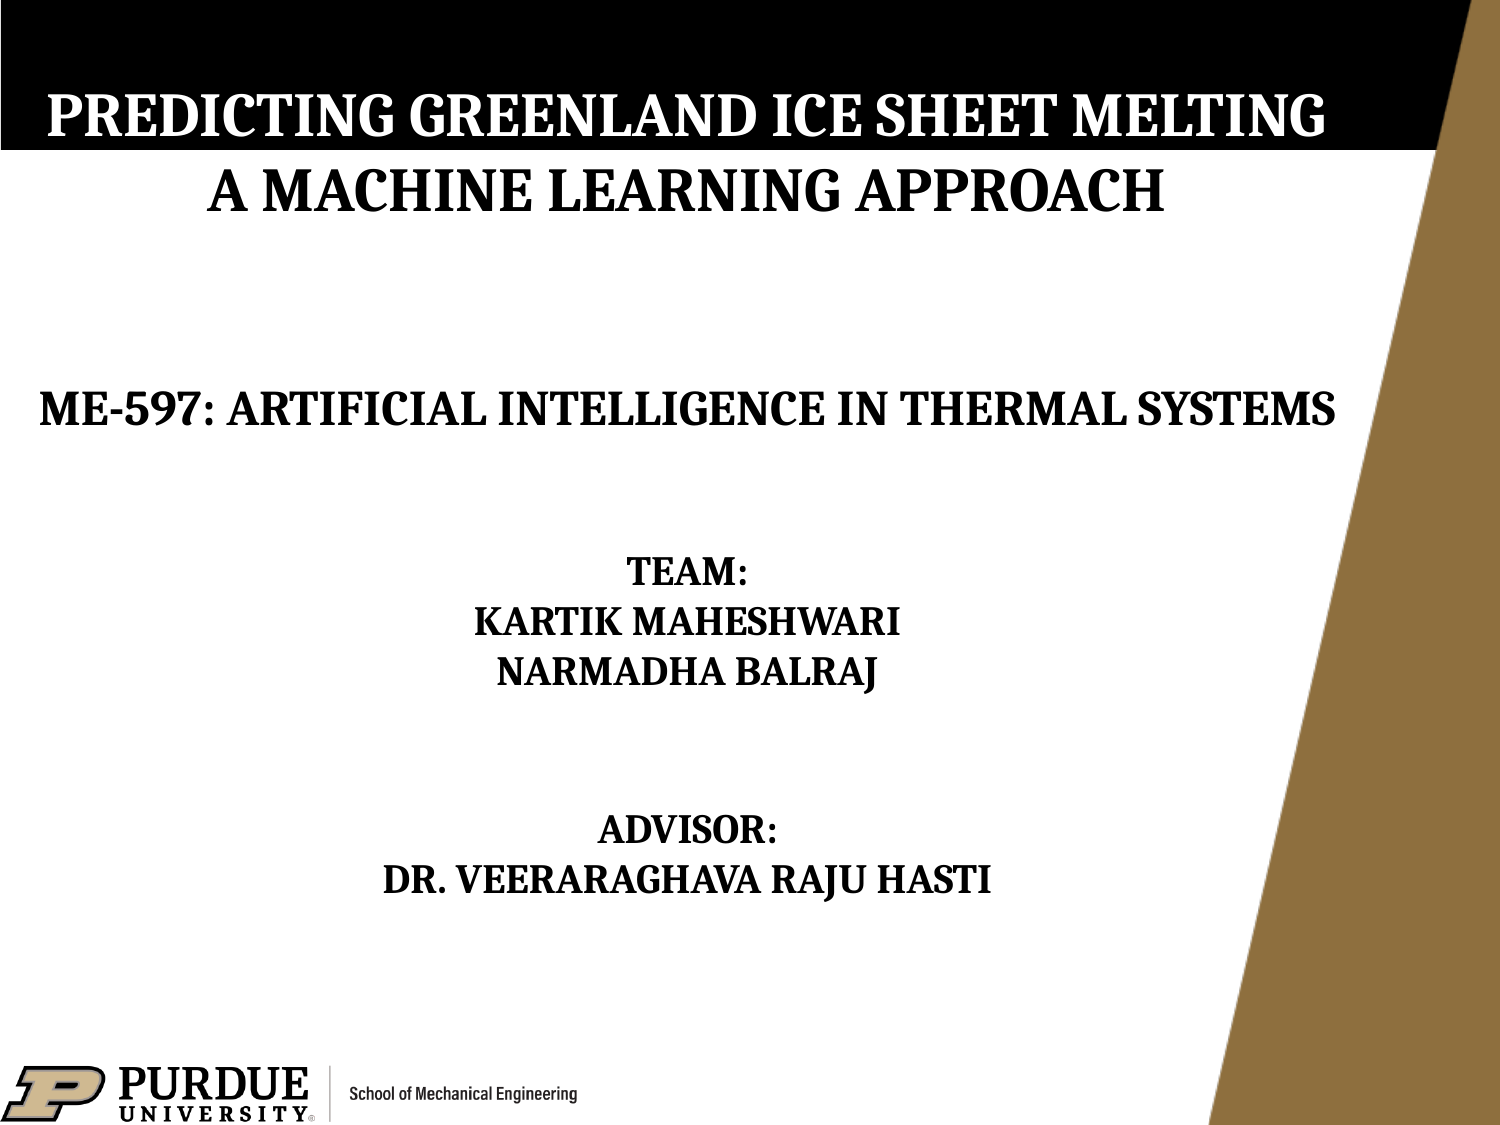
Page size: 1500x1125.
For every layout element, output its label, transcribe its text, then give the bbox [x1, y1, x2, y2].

text_box ME-597: ARTIFICIAL INTELLIGENCE IN THERMAL SYSTEMS [0, 368, 1203, 444]
text_box PREDICTING GREENLAND ICE SHEET MELTING A MACHINE LEARNING APPROACH [0, 158, 1203, 232]
text_box TEAM: KARTIK MAHESHWARI NARMADHA BALRAJ [406, 536, 969, 701]
text_box ADVISOR: DR. VEERARAGHAVA RAJU HASTI [356, 794, 1019, 910]
picture [0, 0, 1500, 1125]
picture [0, 1062, 585, 1125]
